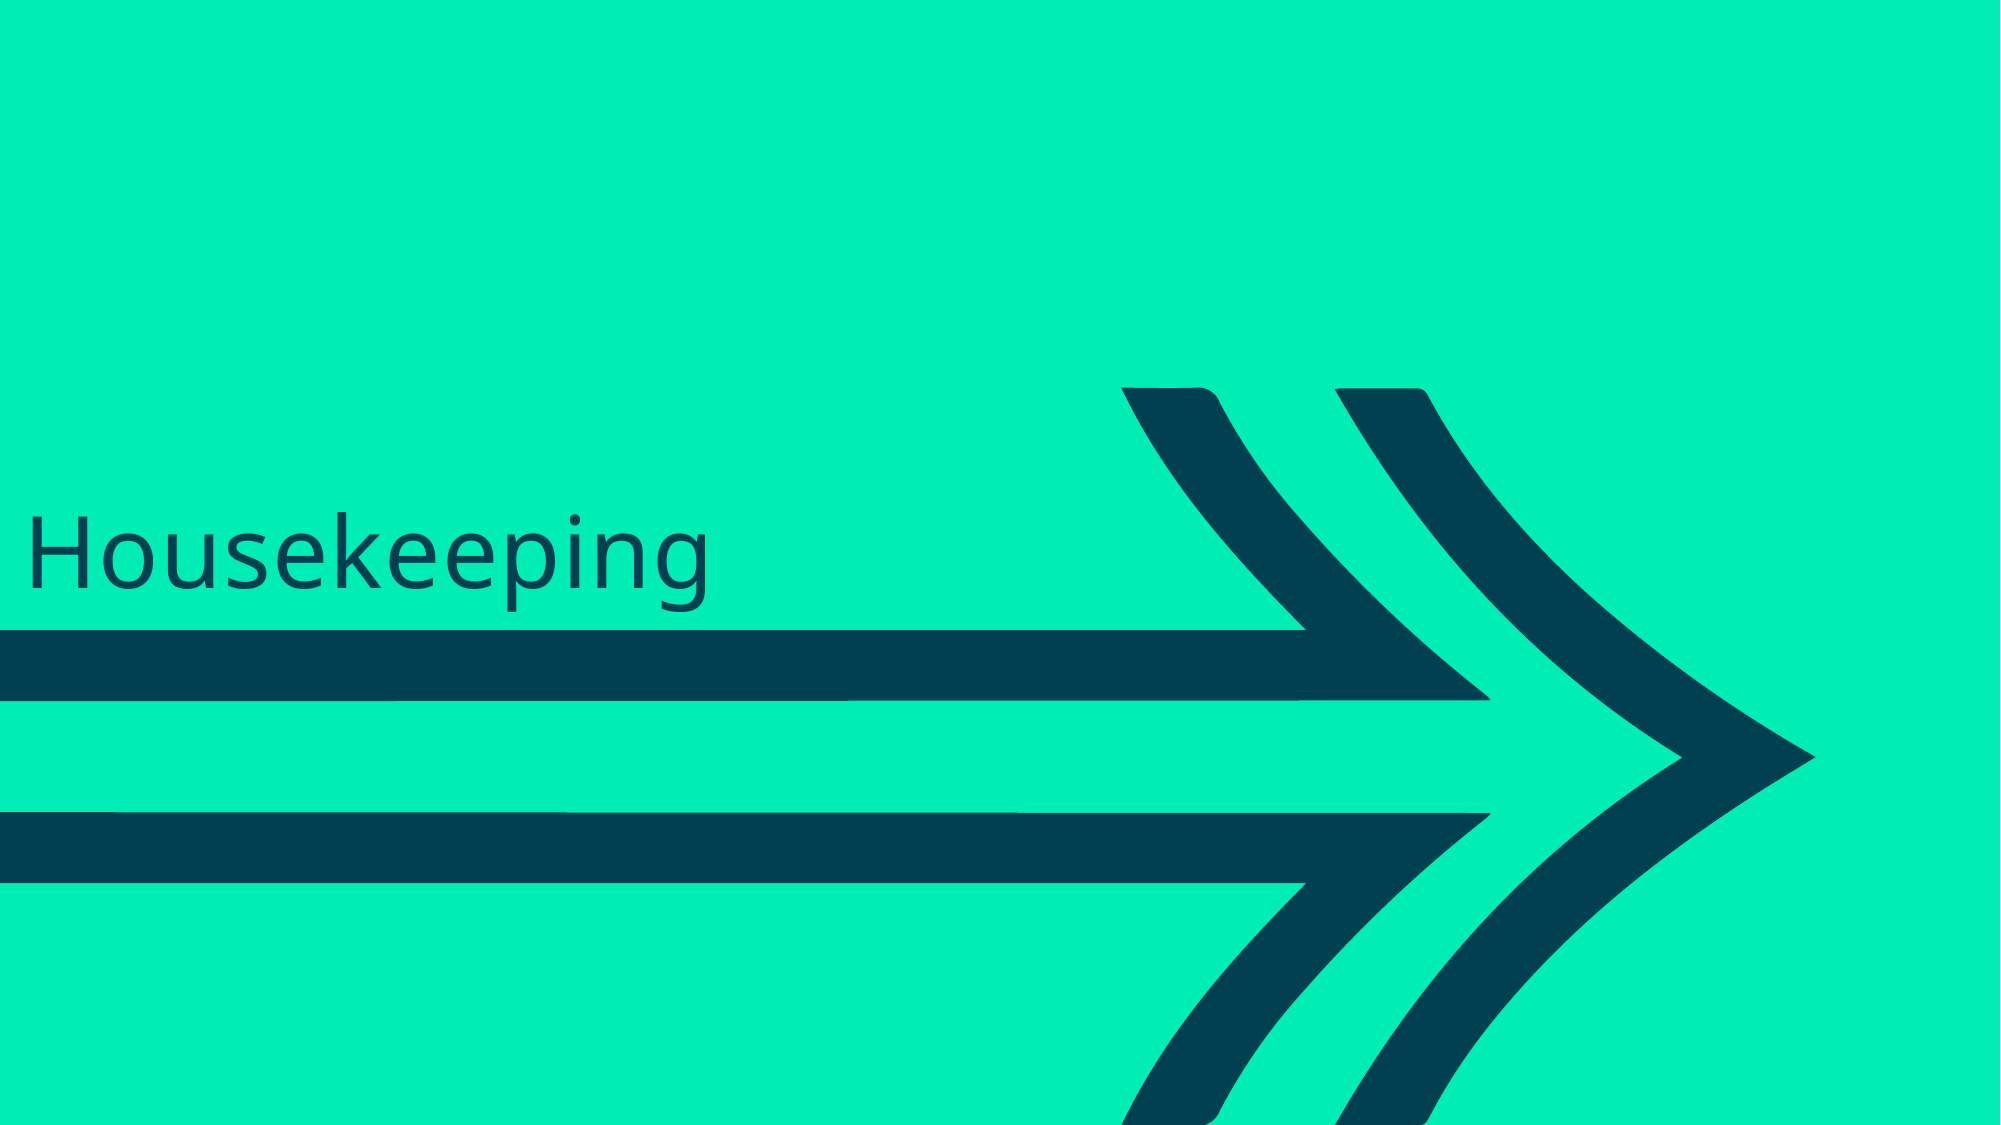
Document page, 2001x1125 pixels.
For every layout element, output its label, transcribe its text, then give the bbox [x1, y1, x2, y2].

title Housekeeping [23, 370, 1088, 611]
